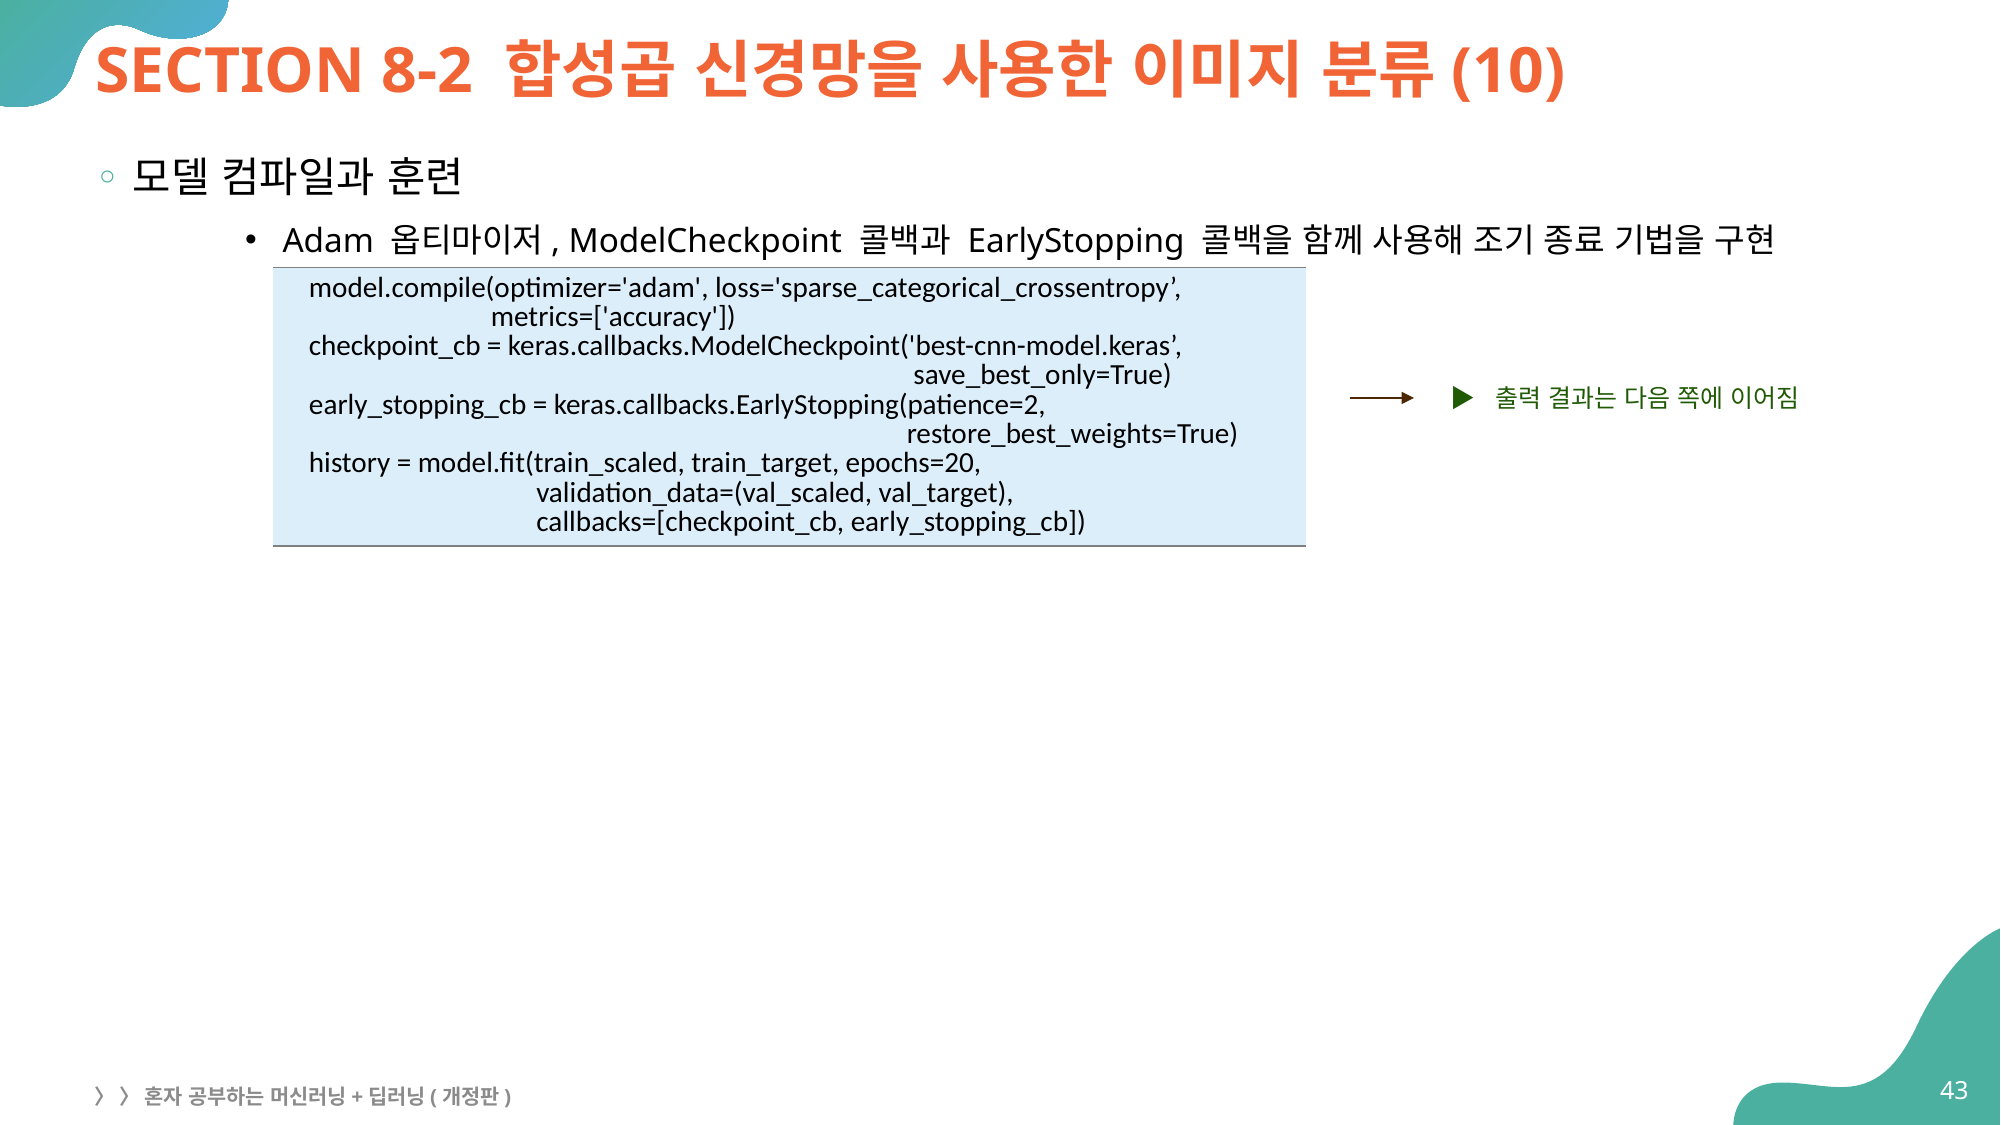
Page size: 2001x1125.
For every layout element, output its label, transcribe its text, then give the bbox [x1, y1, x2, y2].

slide_number 43 [1917, 1061, 1984, 1122]
footer 〉 〉 혼자 공부하는 머신러닝+딥러닝(개정판) [79, 1078, 755, 1114]
list 모델 컴파일과 훈련 Adam 옵티마이저, ModelCheckpoint 콜백과 EarlyStopping 콜백을 함께 사용해 조기 종료 기법을 구현 [79, 133, 1931, 910]
title SECTION 8-2 합성곱 신경망을 사용한 이미지 분류(10) [79, 17, 1931, 128]
text_box ▶ 출력 결과는 다음 쪽에 이어짐 [1436, 375, 1909, 420]
table_header model.compile(optimizer='adam', loss='sparse_categorical_crossentropy’, metrics=['accuracy']) checkpoint_cb = keras.callbacks.ModelCheckpoint('best-cnn-model.keras’, save_best_only=True) early_stopping_cb = keras.callbacks.EarlyStopping(patience=2, restore_best_weights=True) history = model.fit(train_scaled, train_target, epochs=20, validation_data=(val_scaled, val_target), callbacks=[checkpoint_cb, early_stopping_cb]) [273, 268, 1306, 545]
